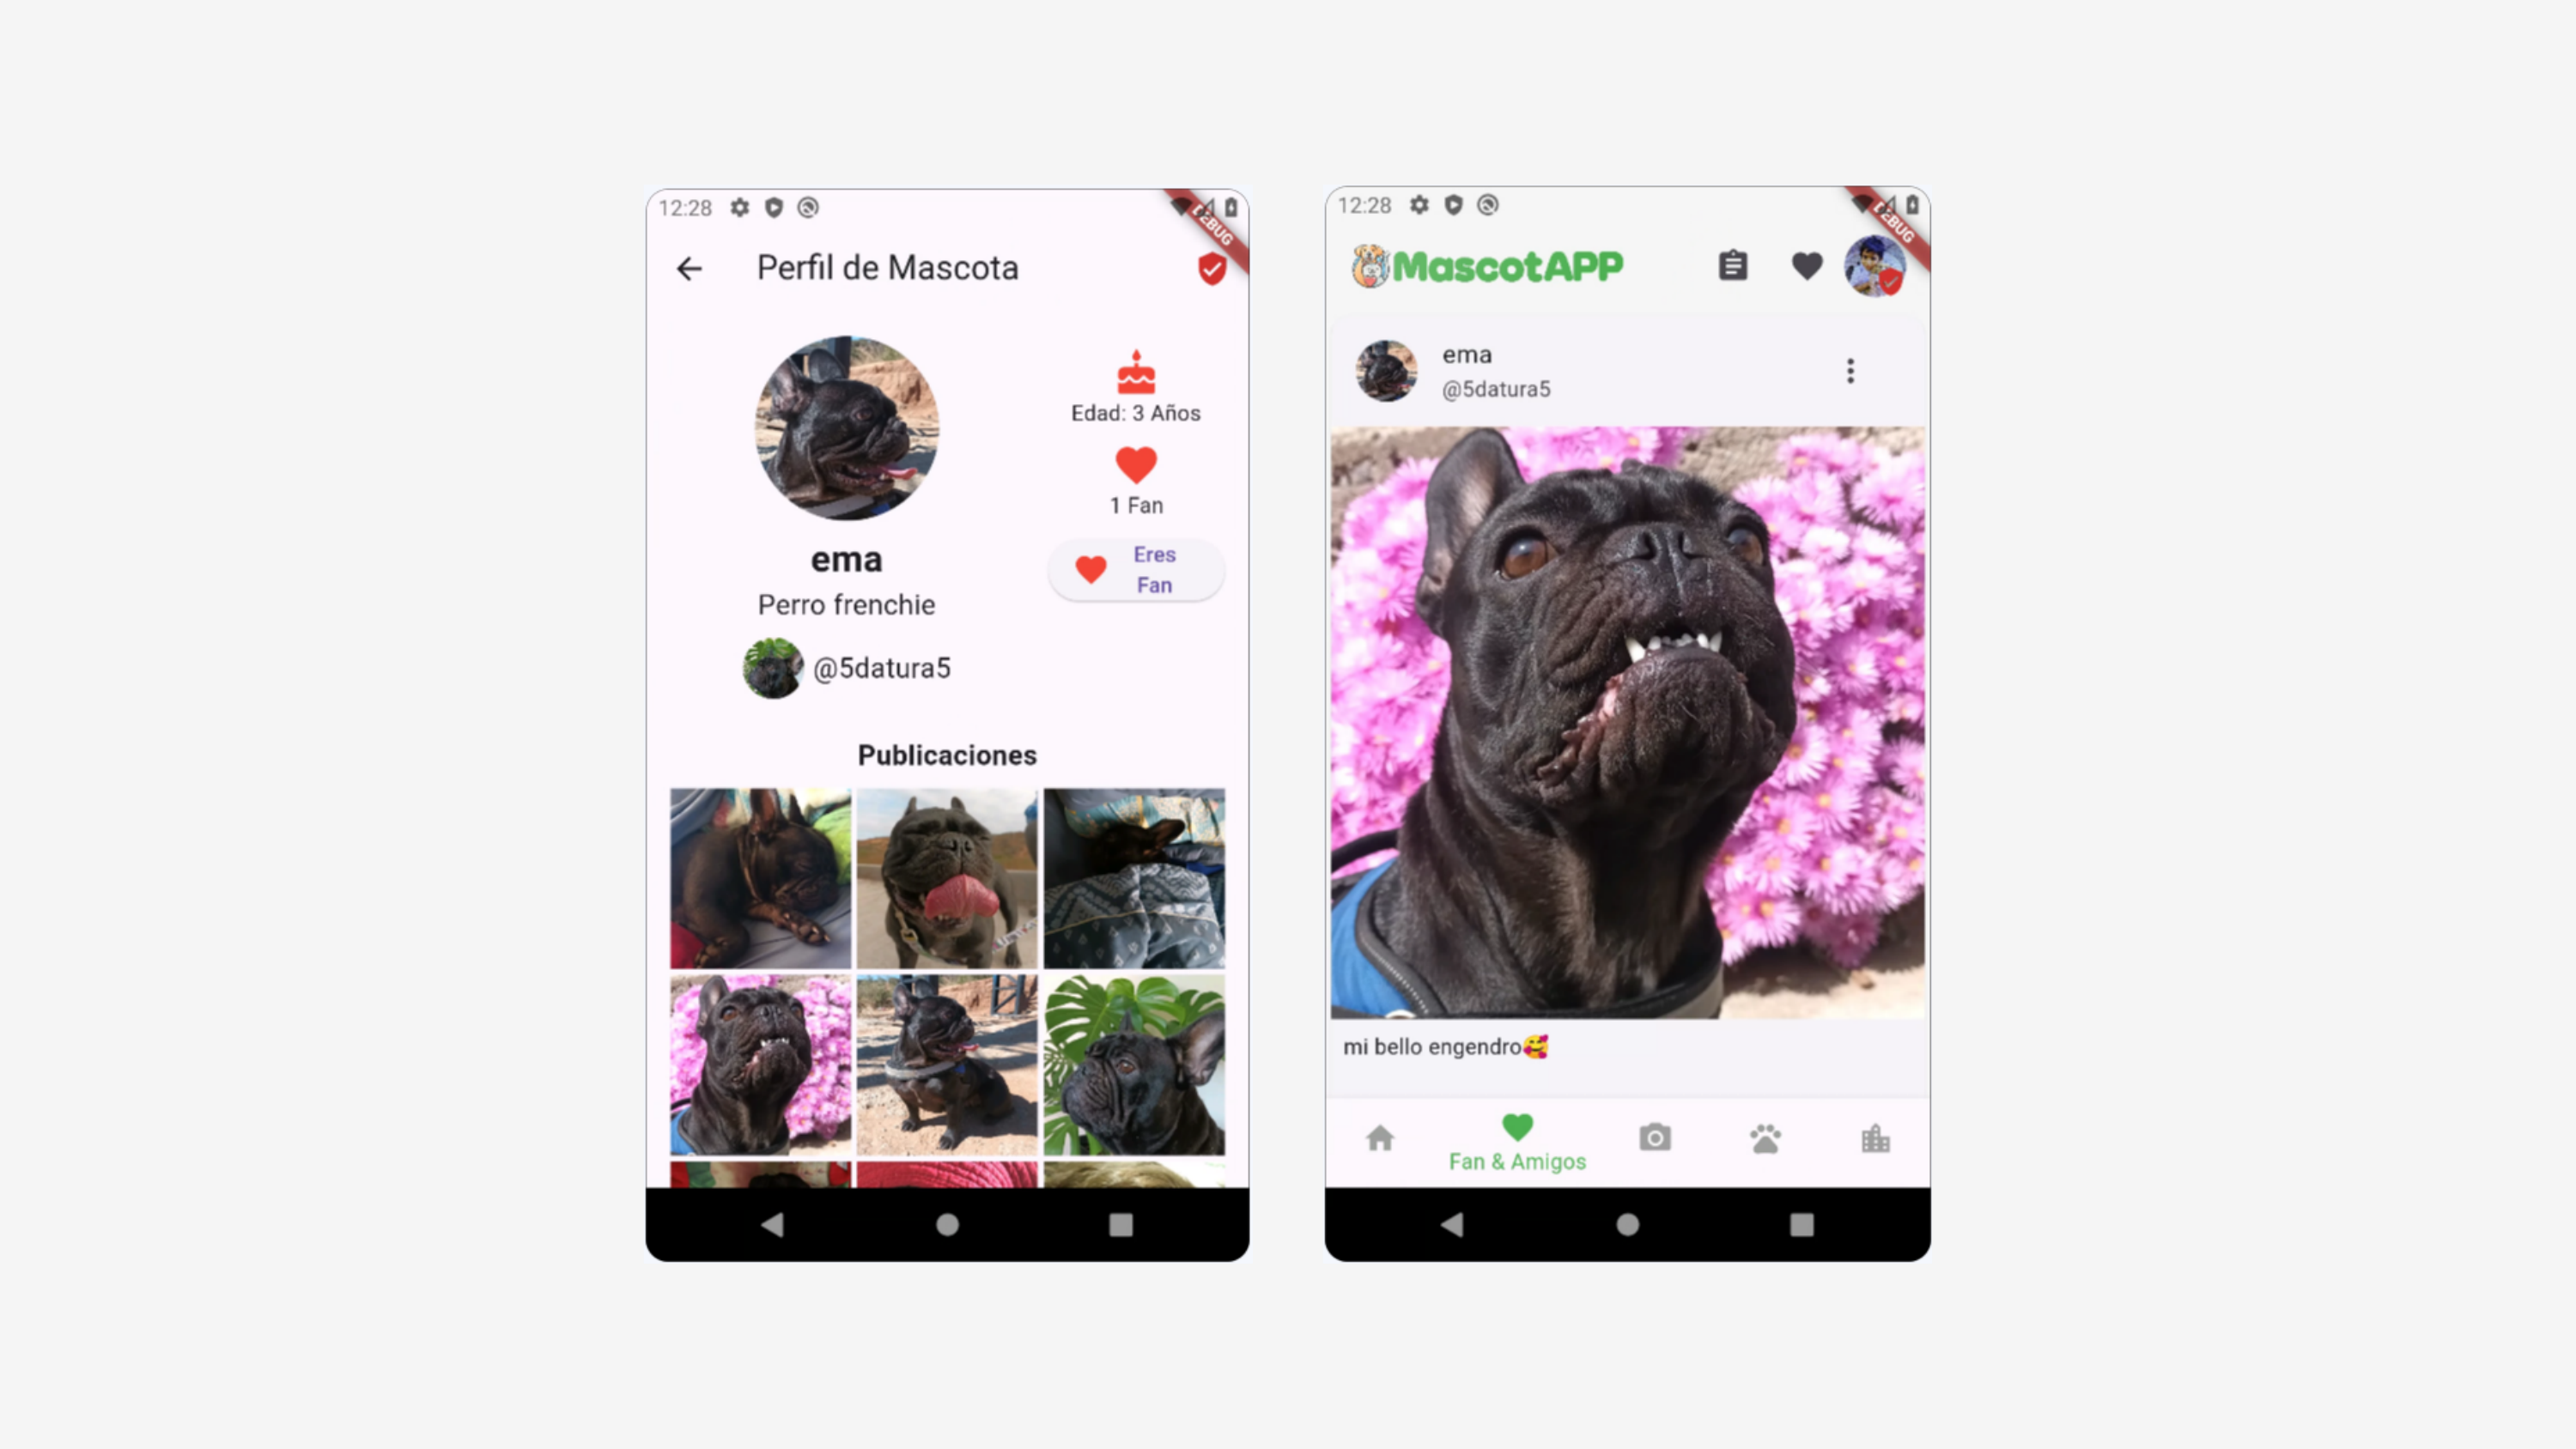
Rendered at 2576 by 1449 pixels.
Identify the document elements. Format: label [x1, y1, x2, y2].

text_box [1322, 185, 1933, 1264]
text_box [643, 185, 1254, 1264]
